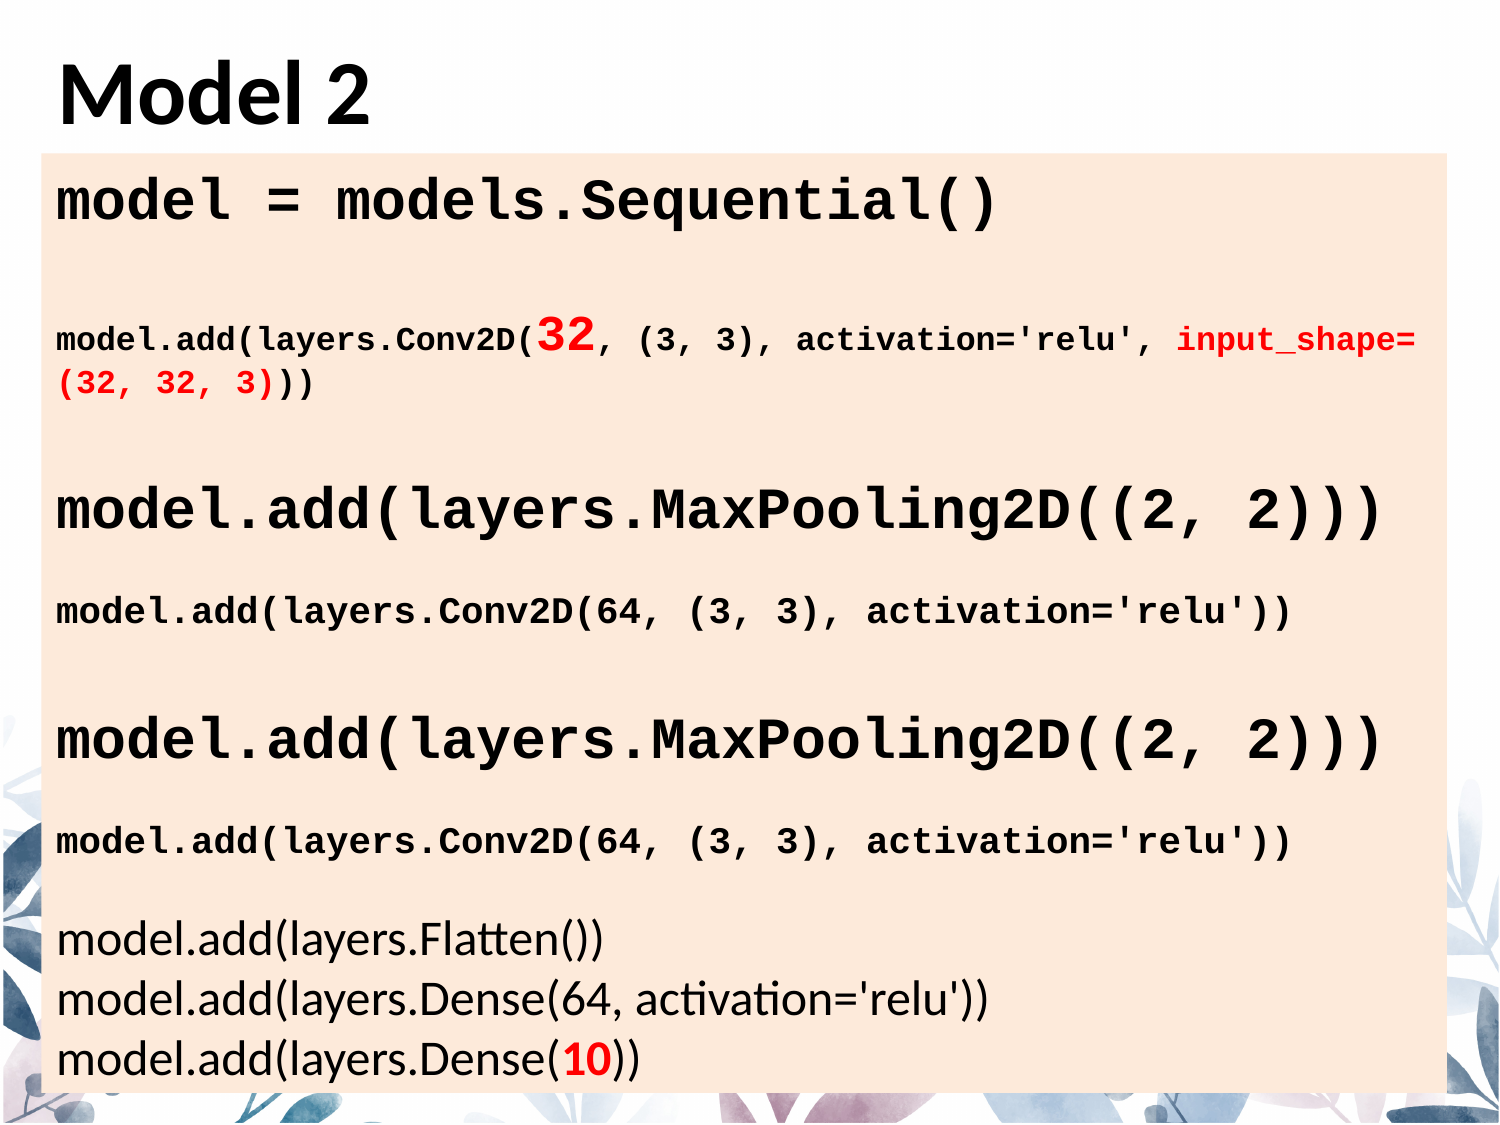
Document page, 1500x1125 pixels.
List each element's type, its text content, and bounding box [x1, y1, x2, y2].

slide_number 31 [1074, 1093, 1425, 1103]
text_box model = models.Sequential() model.add(layers.Conv2D(32, (3, 3), activation='relu', input_shape=(32, 32, 3))) model.add(layers.MaxPooling2D((2, 2))) model.add(layers.Conv2D(64, (3, 3), activation='relu')) model.add(layers.MaxPooling2D((2, 2))) model.add(layers.Conv2D(64, (3, 3), activation='relu')) model.add(layers.Flatten()) model.add(layers.Dense(64, activation='relu')) model.add(layers.Dense(10)) [41, 153, 1447, 1093]
picture [0, 0, 1500, 1125]
text_box Model 2 [42, 25, 388, 151]
